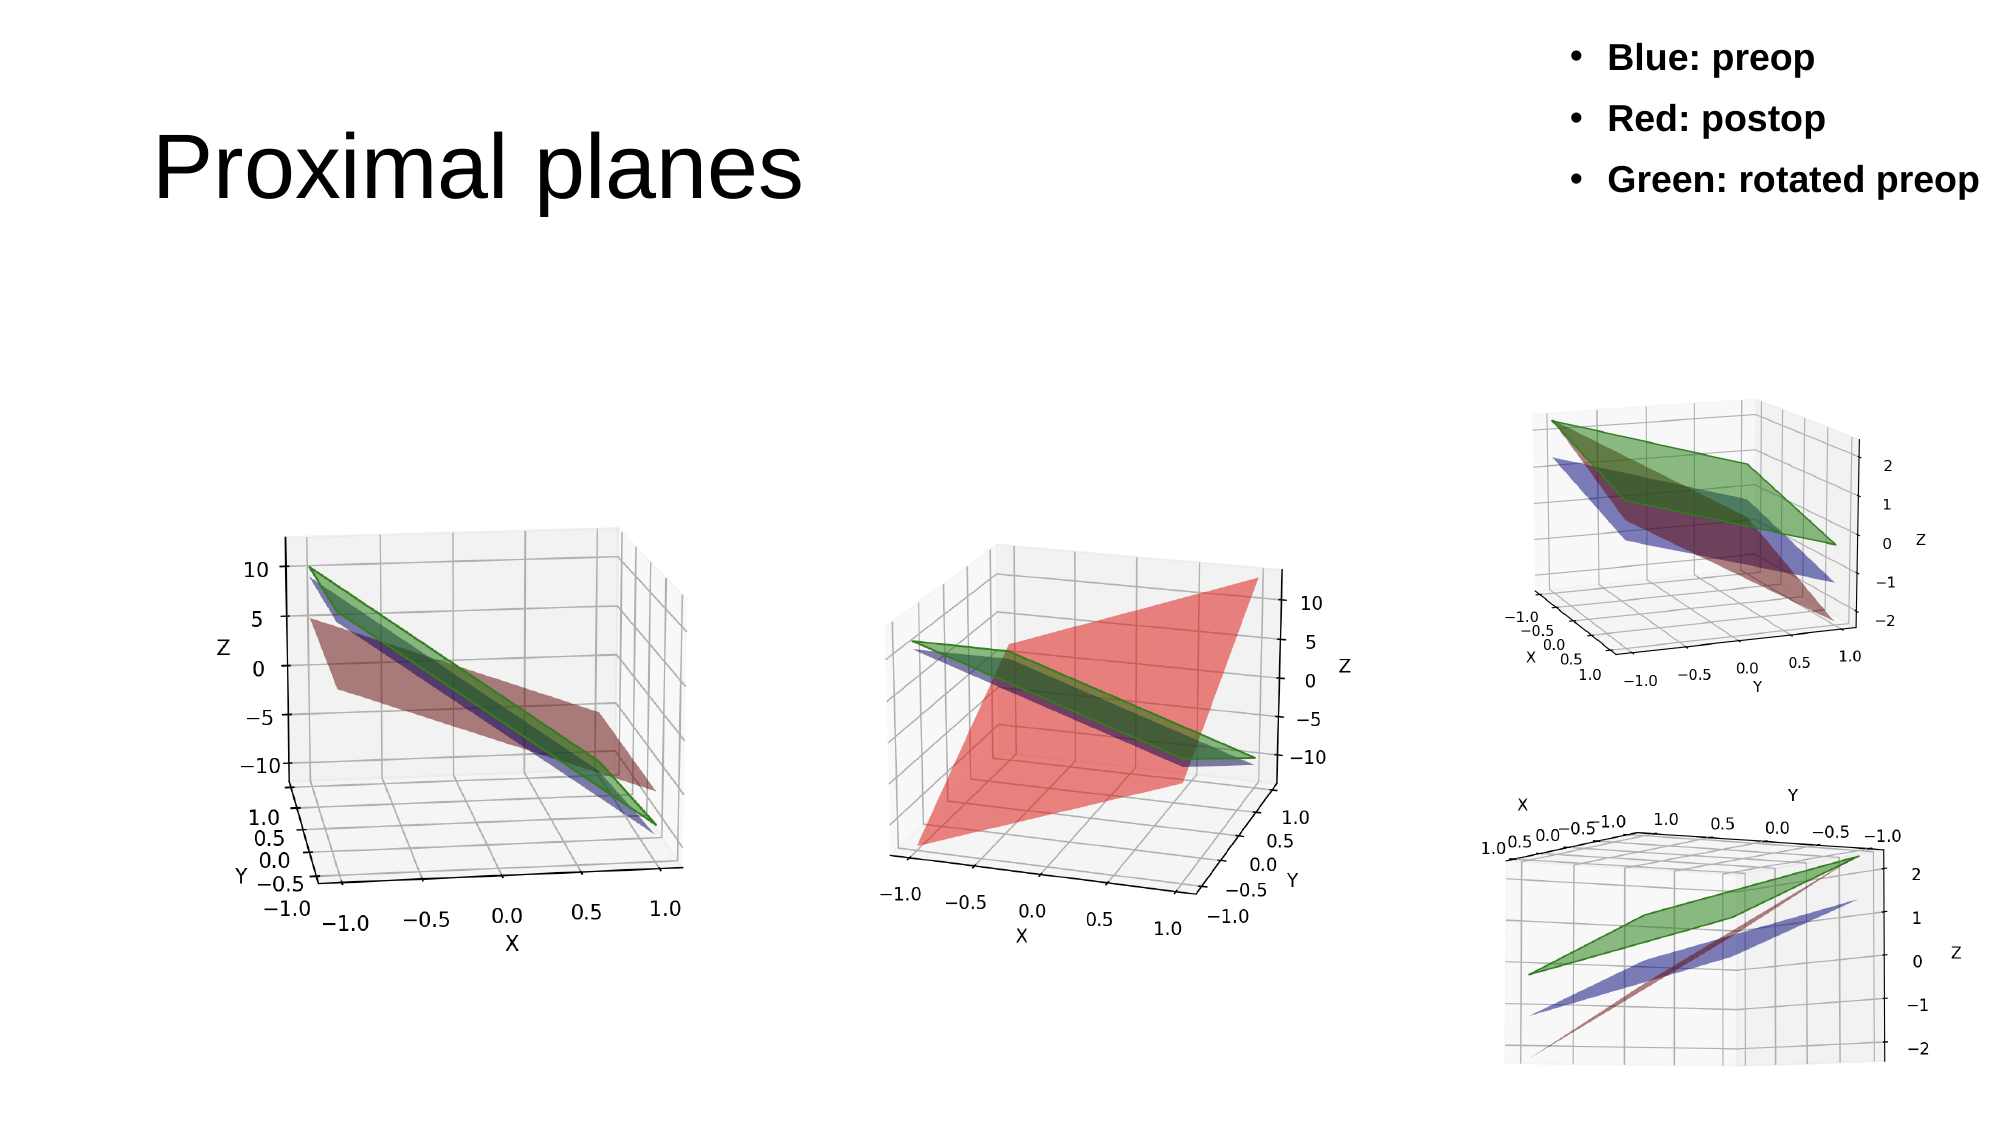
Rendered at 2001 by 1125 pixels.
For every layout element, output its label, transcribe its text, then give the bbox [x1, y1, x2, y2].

picture [811, 510, 1397, 978]
title Proximal planes [137, 59, 1555, 278]
picture [1464, 342, 1955, 723]
picture [163, 469, 786, 988]
list Blue: preop Red: postop Green: rotated preop [1555, 30, 2000, 745]
picture [1421, 744, 1979, 1125]
